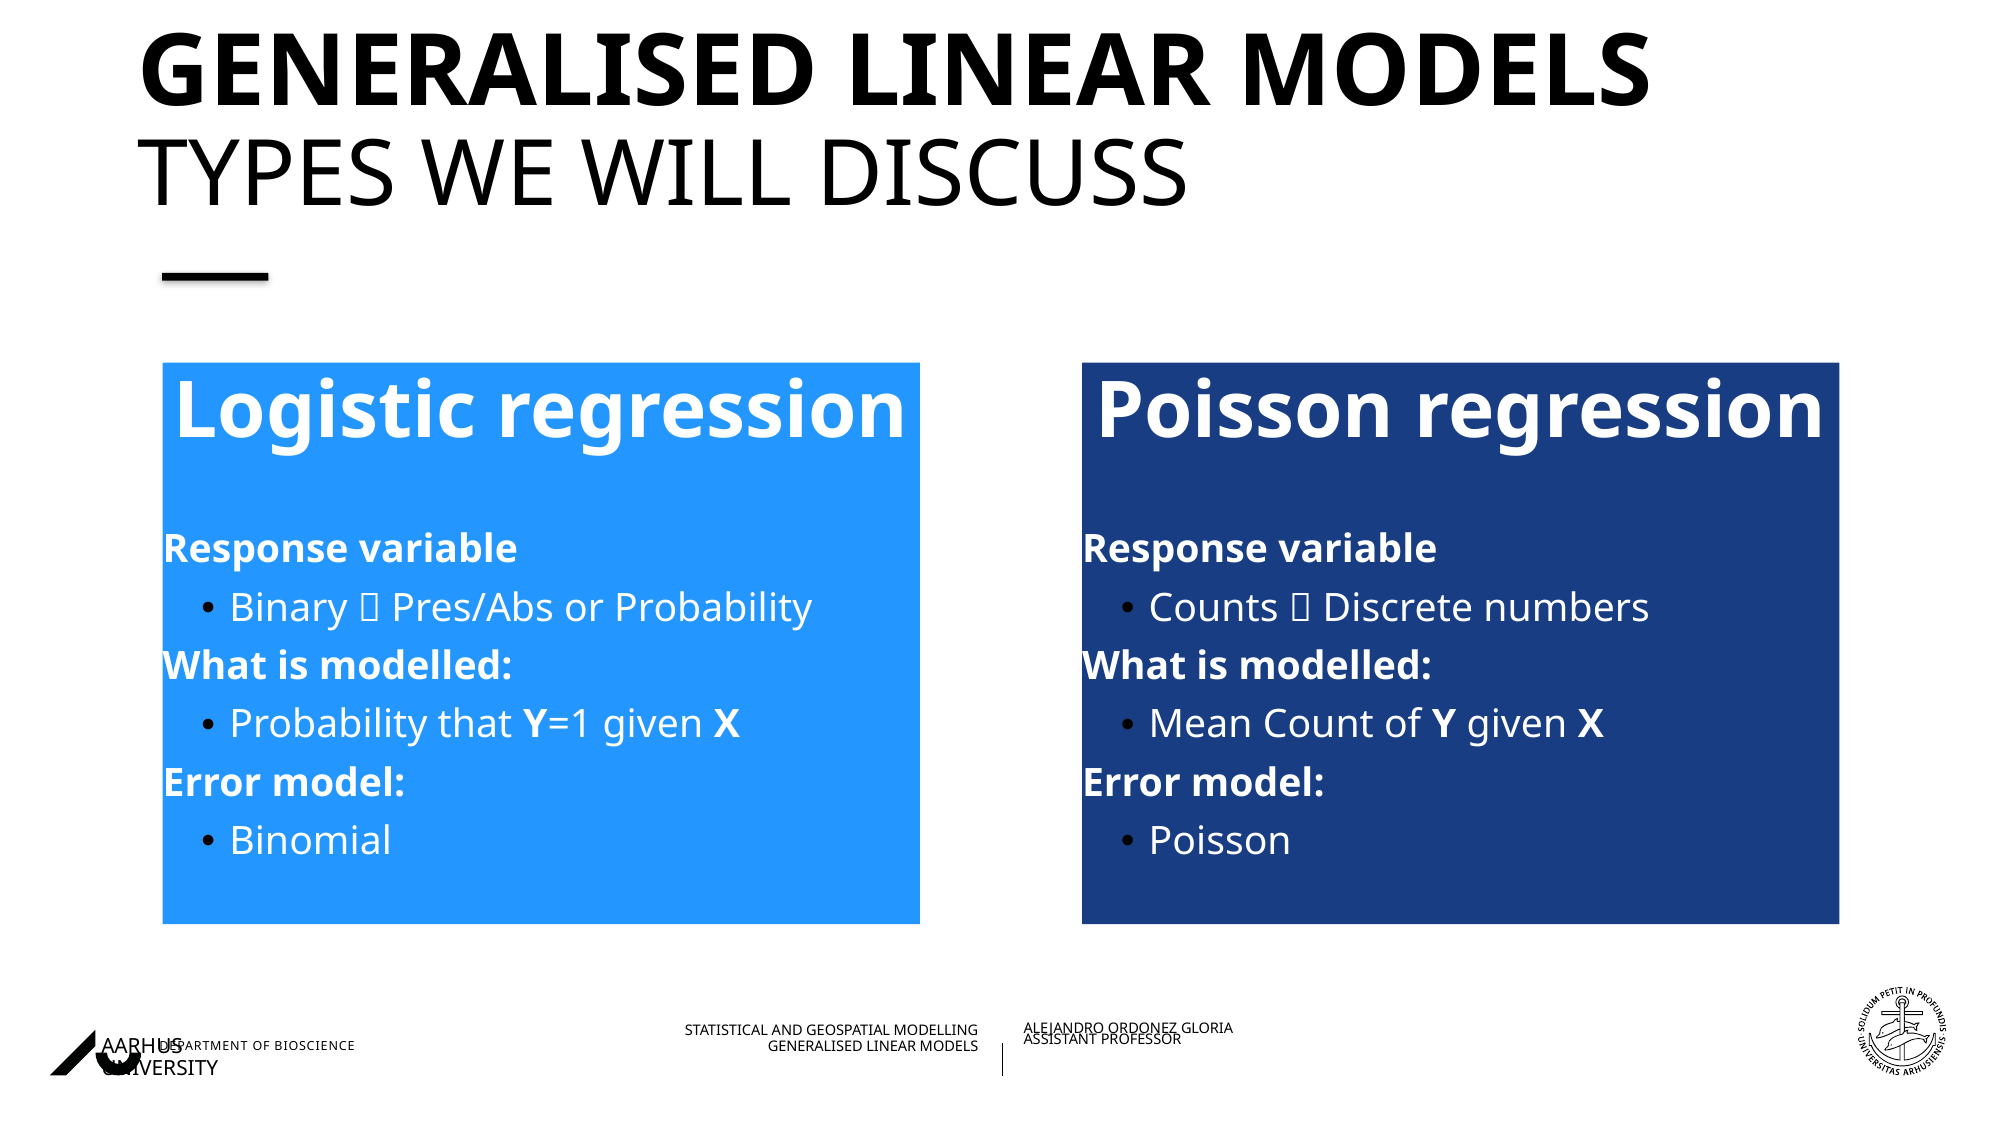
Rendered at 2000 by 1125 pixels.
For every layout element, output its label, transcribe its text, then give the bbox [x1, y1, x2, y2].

title Generalised Linear Models Types we will discuss [137, 7, 1863, 226]
list Logistic regression Response variable Binary  Pres/Abs or Probability What is modelled: Probability that Y=1 given X Error model: Binomial [162, 362, 921, 925]
list Poisson regression Response variable Counts  Discrete numbers What is modelled: Mean Count of Y given X Error model: Poisson [1081, 362, 1840, 925]
